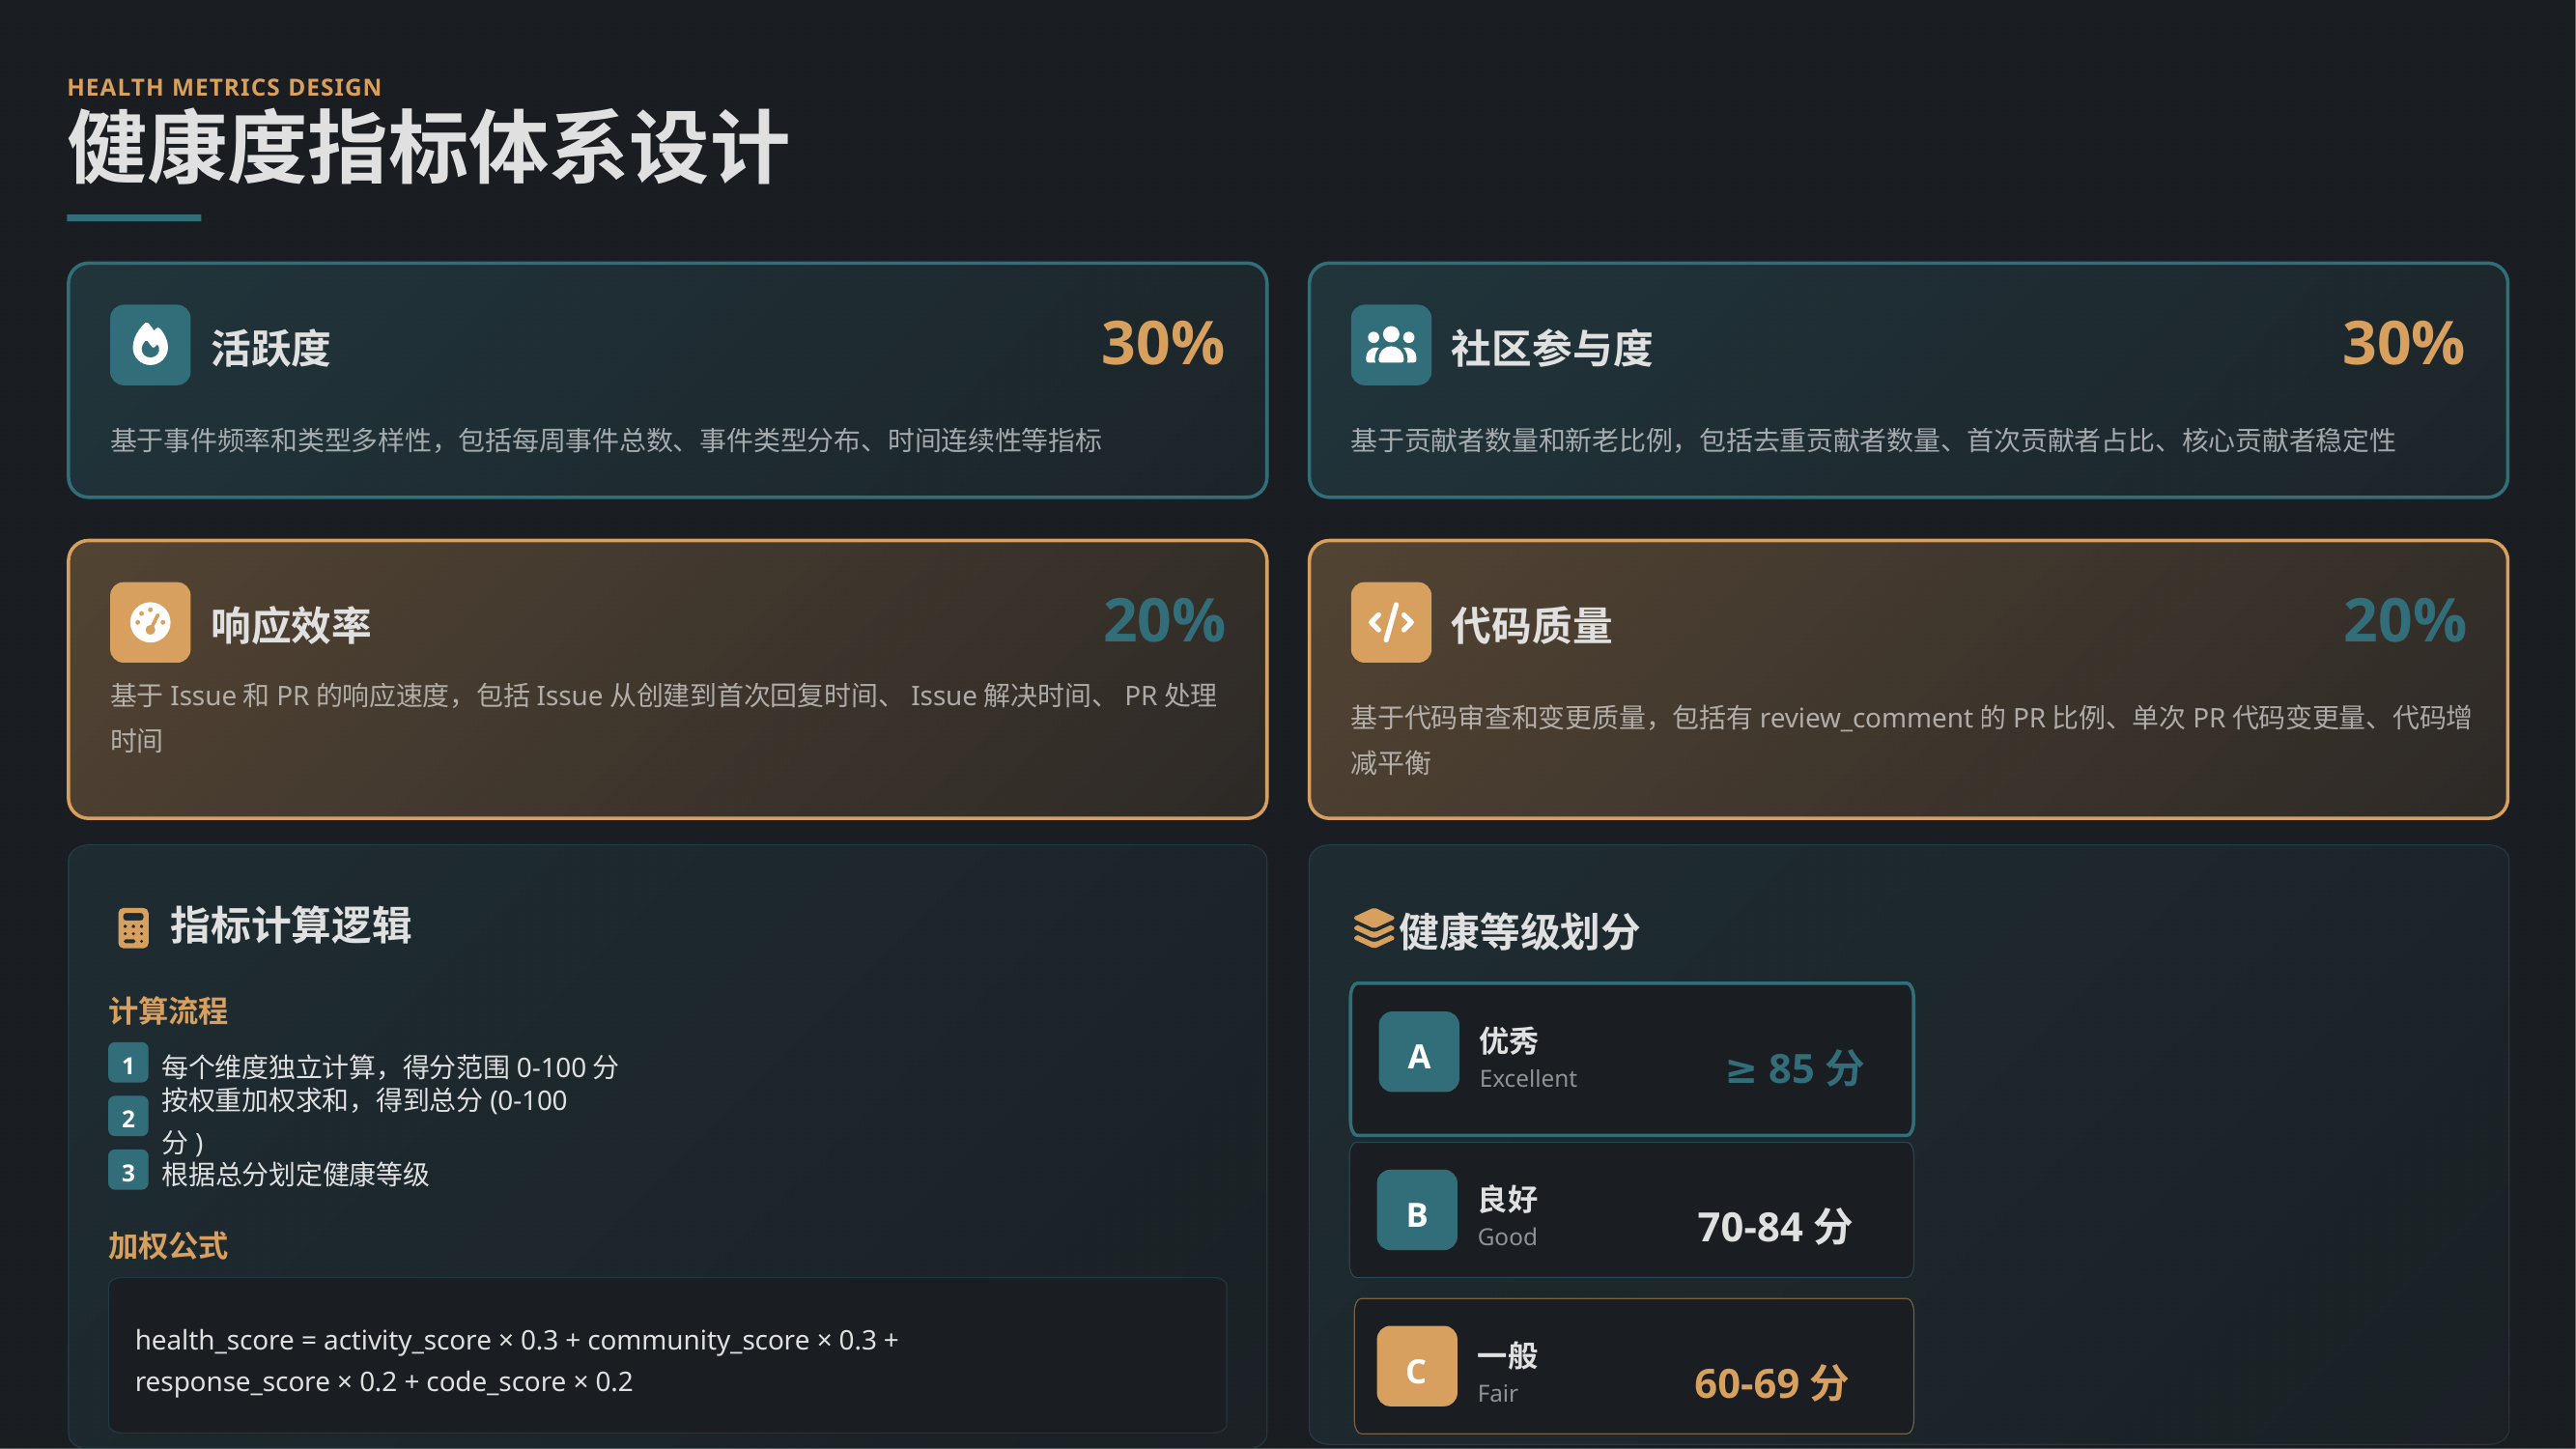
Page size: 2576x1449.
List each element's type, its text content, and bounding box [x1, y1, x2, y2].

text_box 根据总分划定健康等级 [161, 1149, 444, 1190]
text_box 基于代码审查和变更质量，包括有review_comment的PR比例、单次PR代码变更量、代码增减平衡 [1350, 689, 2480, 778]
text_box [132, 323, 168, 365]
text_box Good [1477, 1216, 1550, 1251]
text_box 活跃度 [211, 318, 353, 372]
text_box 加权公式 [108, 1216, 1242, 1264]
text_box 代码质量 [1451, 595, 1633, 650]
text_box [1402, 331, 1415, 344]
text_box [1353, 924, 1395, 938]
text_box 基于Issue和PR的响应速度，包括Issue从创建到首次回复时间、Issue解决时间、PR处理时间 [110, 689, 1239, 733]
text_box [129, 602, 171, 643]
text_box [68, 263, 1267, 497]
text_box [1309, 540, 2508, 819]
text_box 社区参与度 [1451, 318, 1674, 372]
text_box 计算流程 [108, 981, 1242, 1029]
text_box [1309, 844, 2509, 1445]
text_box [1353, 935, 1395, 949]
text_box 良好 [1477, 1169, 1553, 1217]
text_box ≥ 85分 [1724, 1037, 1871, 1093]
text_box [1382, 326, 1400, 343]
text_box [1350, 982, 1914, 1136]
text_box [1350, 304, 1432, 385]
text_box 1 [102, 1041, 155, 1083]
text_box 一般 [1477, 1325, 1553, 1374]
text_box [1353, 908, 1395, 928]
text_box 按权重加权求和，得到总分(0-100分) [161, 1095, 613, 1137]
text_box B [1405, 1186, 1445, 1234]
text_box [1366, 347, 1379, 363]
text_box 60-69分 [1694, 1352, 1871, 1406]
text_box [1368, 331, 1380, 344]
text_box 优秀 [1479, 1011, 1592, 1059]
text_box 每个维度独立计算，得分范围0-100分 [161, 1041, 625, 1083]
text_box Excellent [1479, 1058, 1589, 1093]
text_box [1376, 1325, 1458, 1406]
text_box [1378, 346, 1404, 363]
text_box [68, 844, 1267, 1449]
text_box [1402, 347, 1417, 363]
text_box [118, 907, 149, 949]
text_box 2 [102, 1095, 155, 1137]
text_box [1378, 1011, 1459, 1093]
text_box HEALTH METRICS DESIGN [67, 67, 2521, 101]
text_box [1376, 1169, 1458, 1251]
text_box [68, 540, 1267, 819]
text_box [110, 582, 191, 663]
text_box [67, 214, 202, 222]
text_box 基于贡献者数量和新老比例，包括去重贡献者数量、首次贡献者占比、核心贡献者稳定性 [1350, 412, 2480, 456]
text_box [1350, 582, 1432, 663]
picture [0, 0, 2576, 1449]
text_box 基于事件频率和类型多样性，包括每周事件总数、事件类型分布、时间连续性等指标 [110, 412, 1239, 456]
text_box [1354, 1298, 1914, 1435]
text_box 30% [2342, 311, 2496, 379]
text_box 70-84分 [1697, 1196, 1871, 1251]
text_box [1349, 1142, 1914, 1278]
text_box 20% [2343, 588, 2496, 656]
text_box A [1407, 1028, 1447, 1076]
text_box 健康等级划分 [1399, 901, 2488, 955]
text_box 3 [102, 1149, 155, 1190]
text_box Fair [1477, 1373, 1550, 1406]
text_box [1401, 611, 1414, 633]
text_box [110, 304, 191, 385]
text_box [1383, 602, 1400, 643]
text_box 响应效率 [211, 595, 392, 650]
text_box [1368, 611, 1381, 633]
text_box C [1405, 1342, 1446, 1390]
text_box 30% [1101, 311, 1255, 379]
text_box 健康度指标体系设计 [67, 114, 2549, 195]
text_box 20% [1103, 588, 1255, 656]
text_box health_score = activity_score × 0.3 + community_score × 0.3 + response_score × 0.2 + code_score × 0.2 [108, 1276, 1239, 1435]
text_box [1309, 263, 2508, 497]
text_box 指标计算逻辑 [170, 895, 1260, 949]
